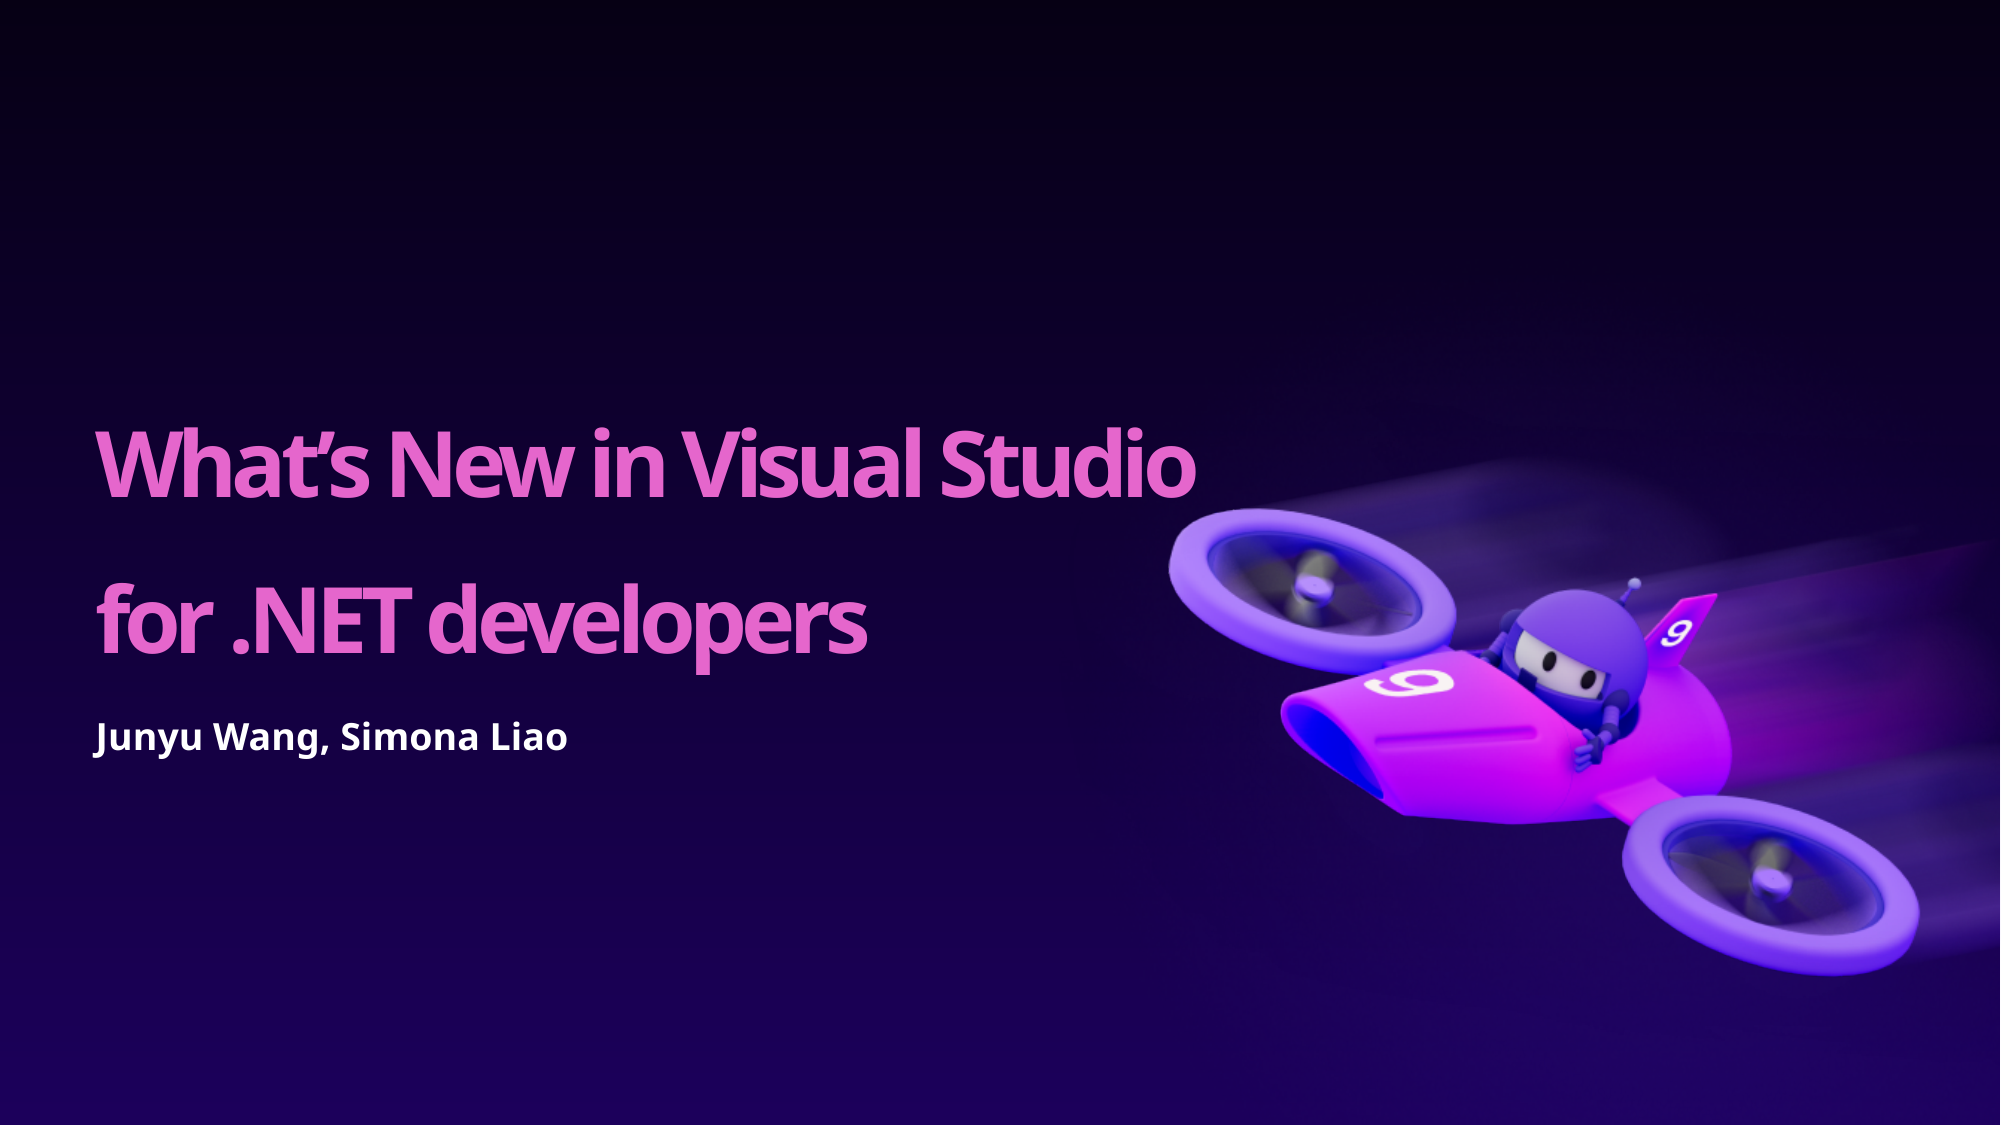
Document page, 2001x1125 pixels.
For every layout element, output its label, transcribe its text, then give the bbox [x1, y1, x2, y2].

title What’s New in Visual Studio for .NET developers [95, 359, 1281, 660]
picture [999, 256, 2001, 1125]
list Junyu Wang, Simona Liao [95, 712, 987, 759]
